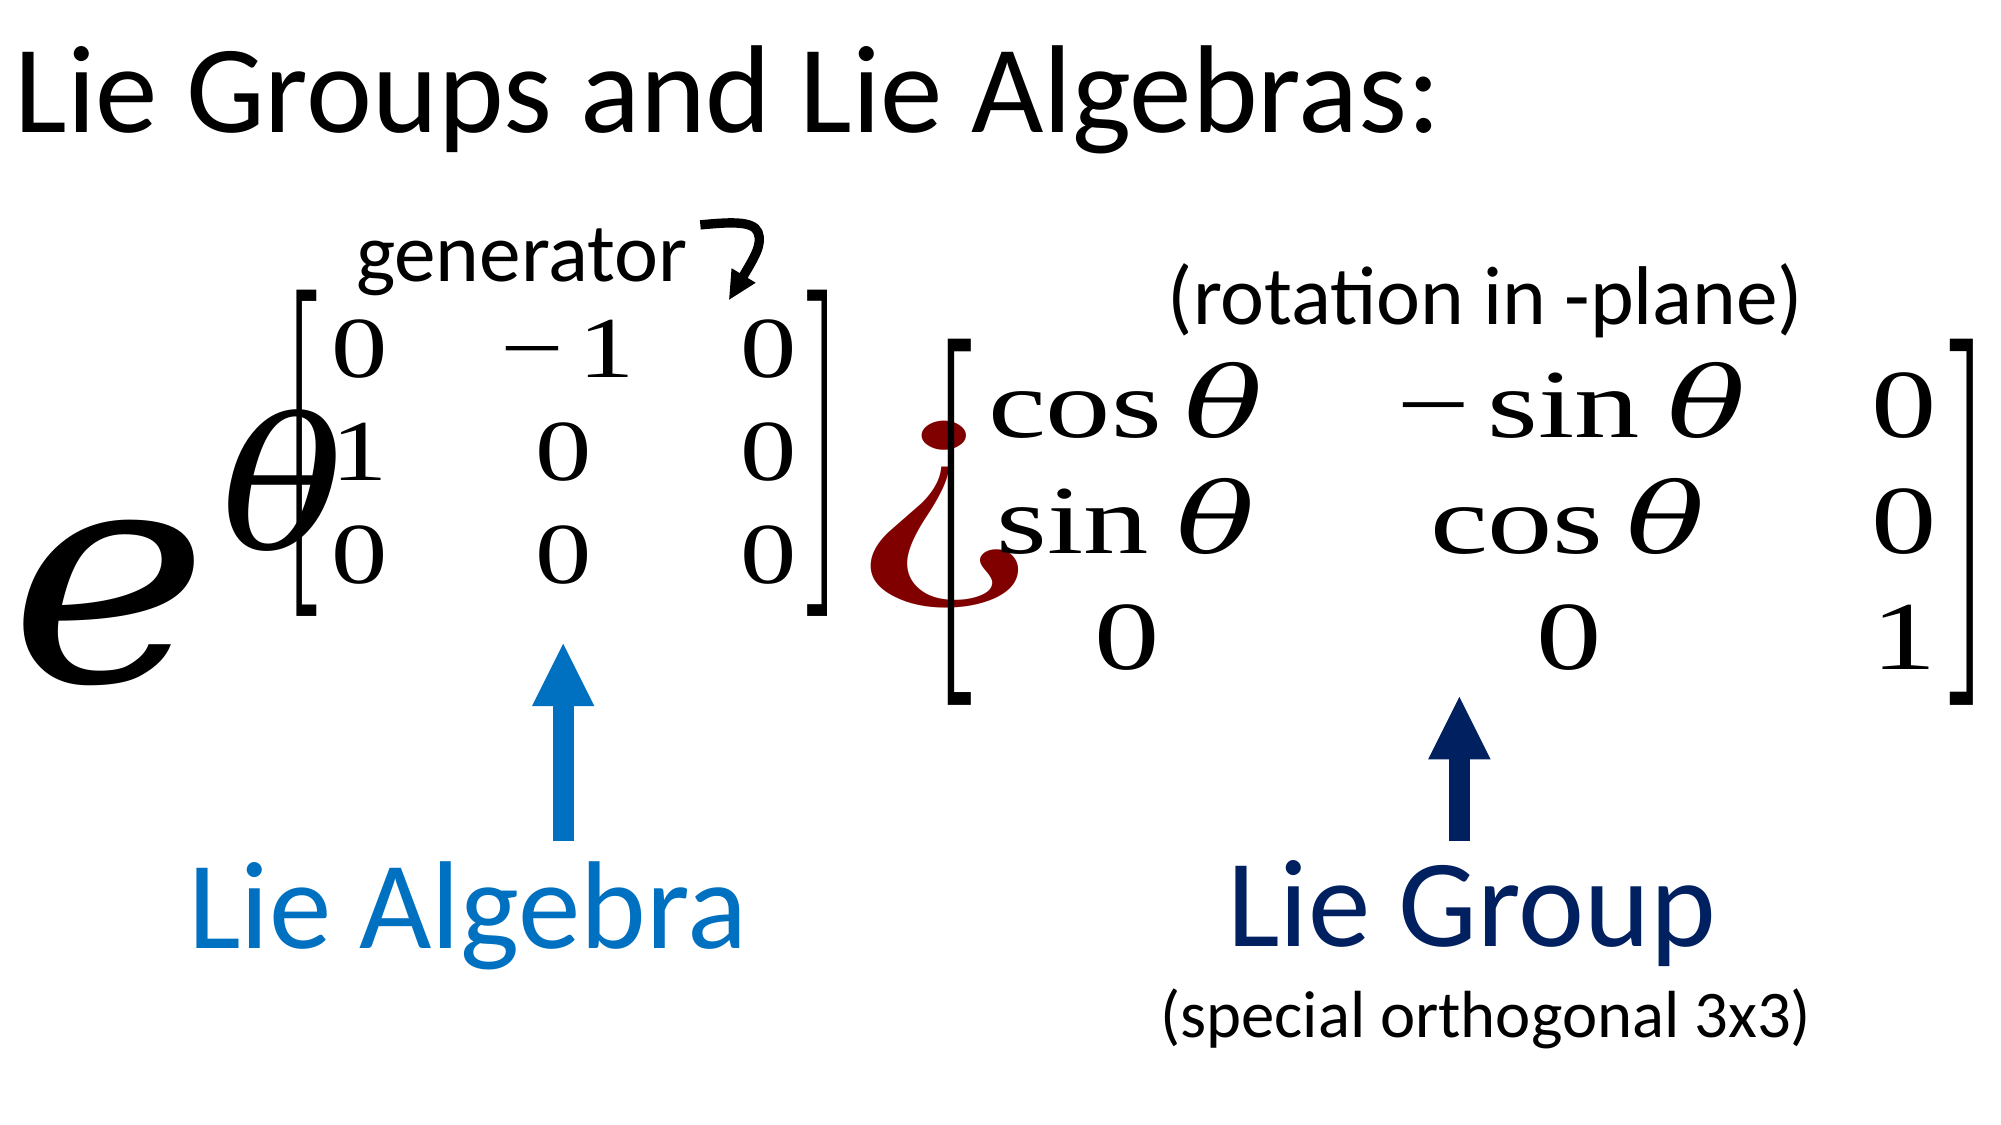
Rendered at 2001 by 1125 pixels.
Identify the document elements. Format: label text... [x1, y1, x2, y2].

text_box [9, 284, 1047, 758]
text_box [24, 758, 939, 983]
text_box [939, 233, 1984, 711]
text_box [1046, 711, 1925, 1062]
text_box Lie Groups and Lie Algebras: [0, 0, 1460, 165]
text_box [334, 190, 759, 307]
